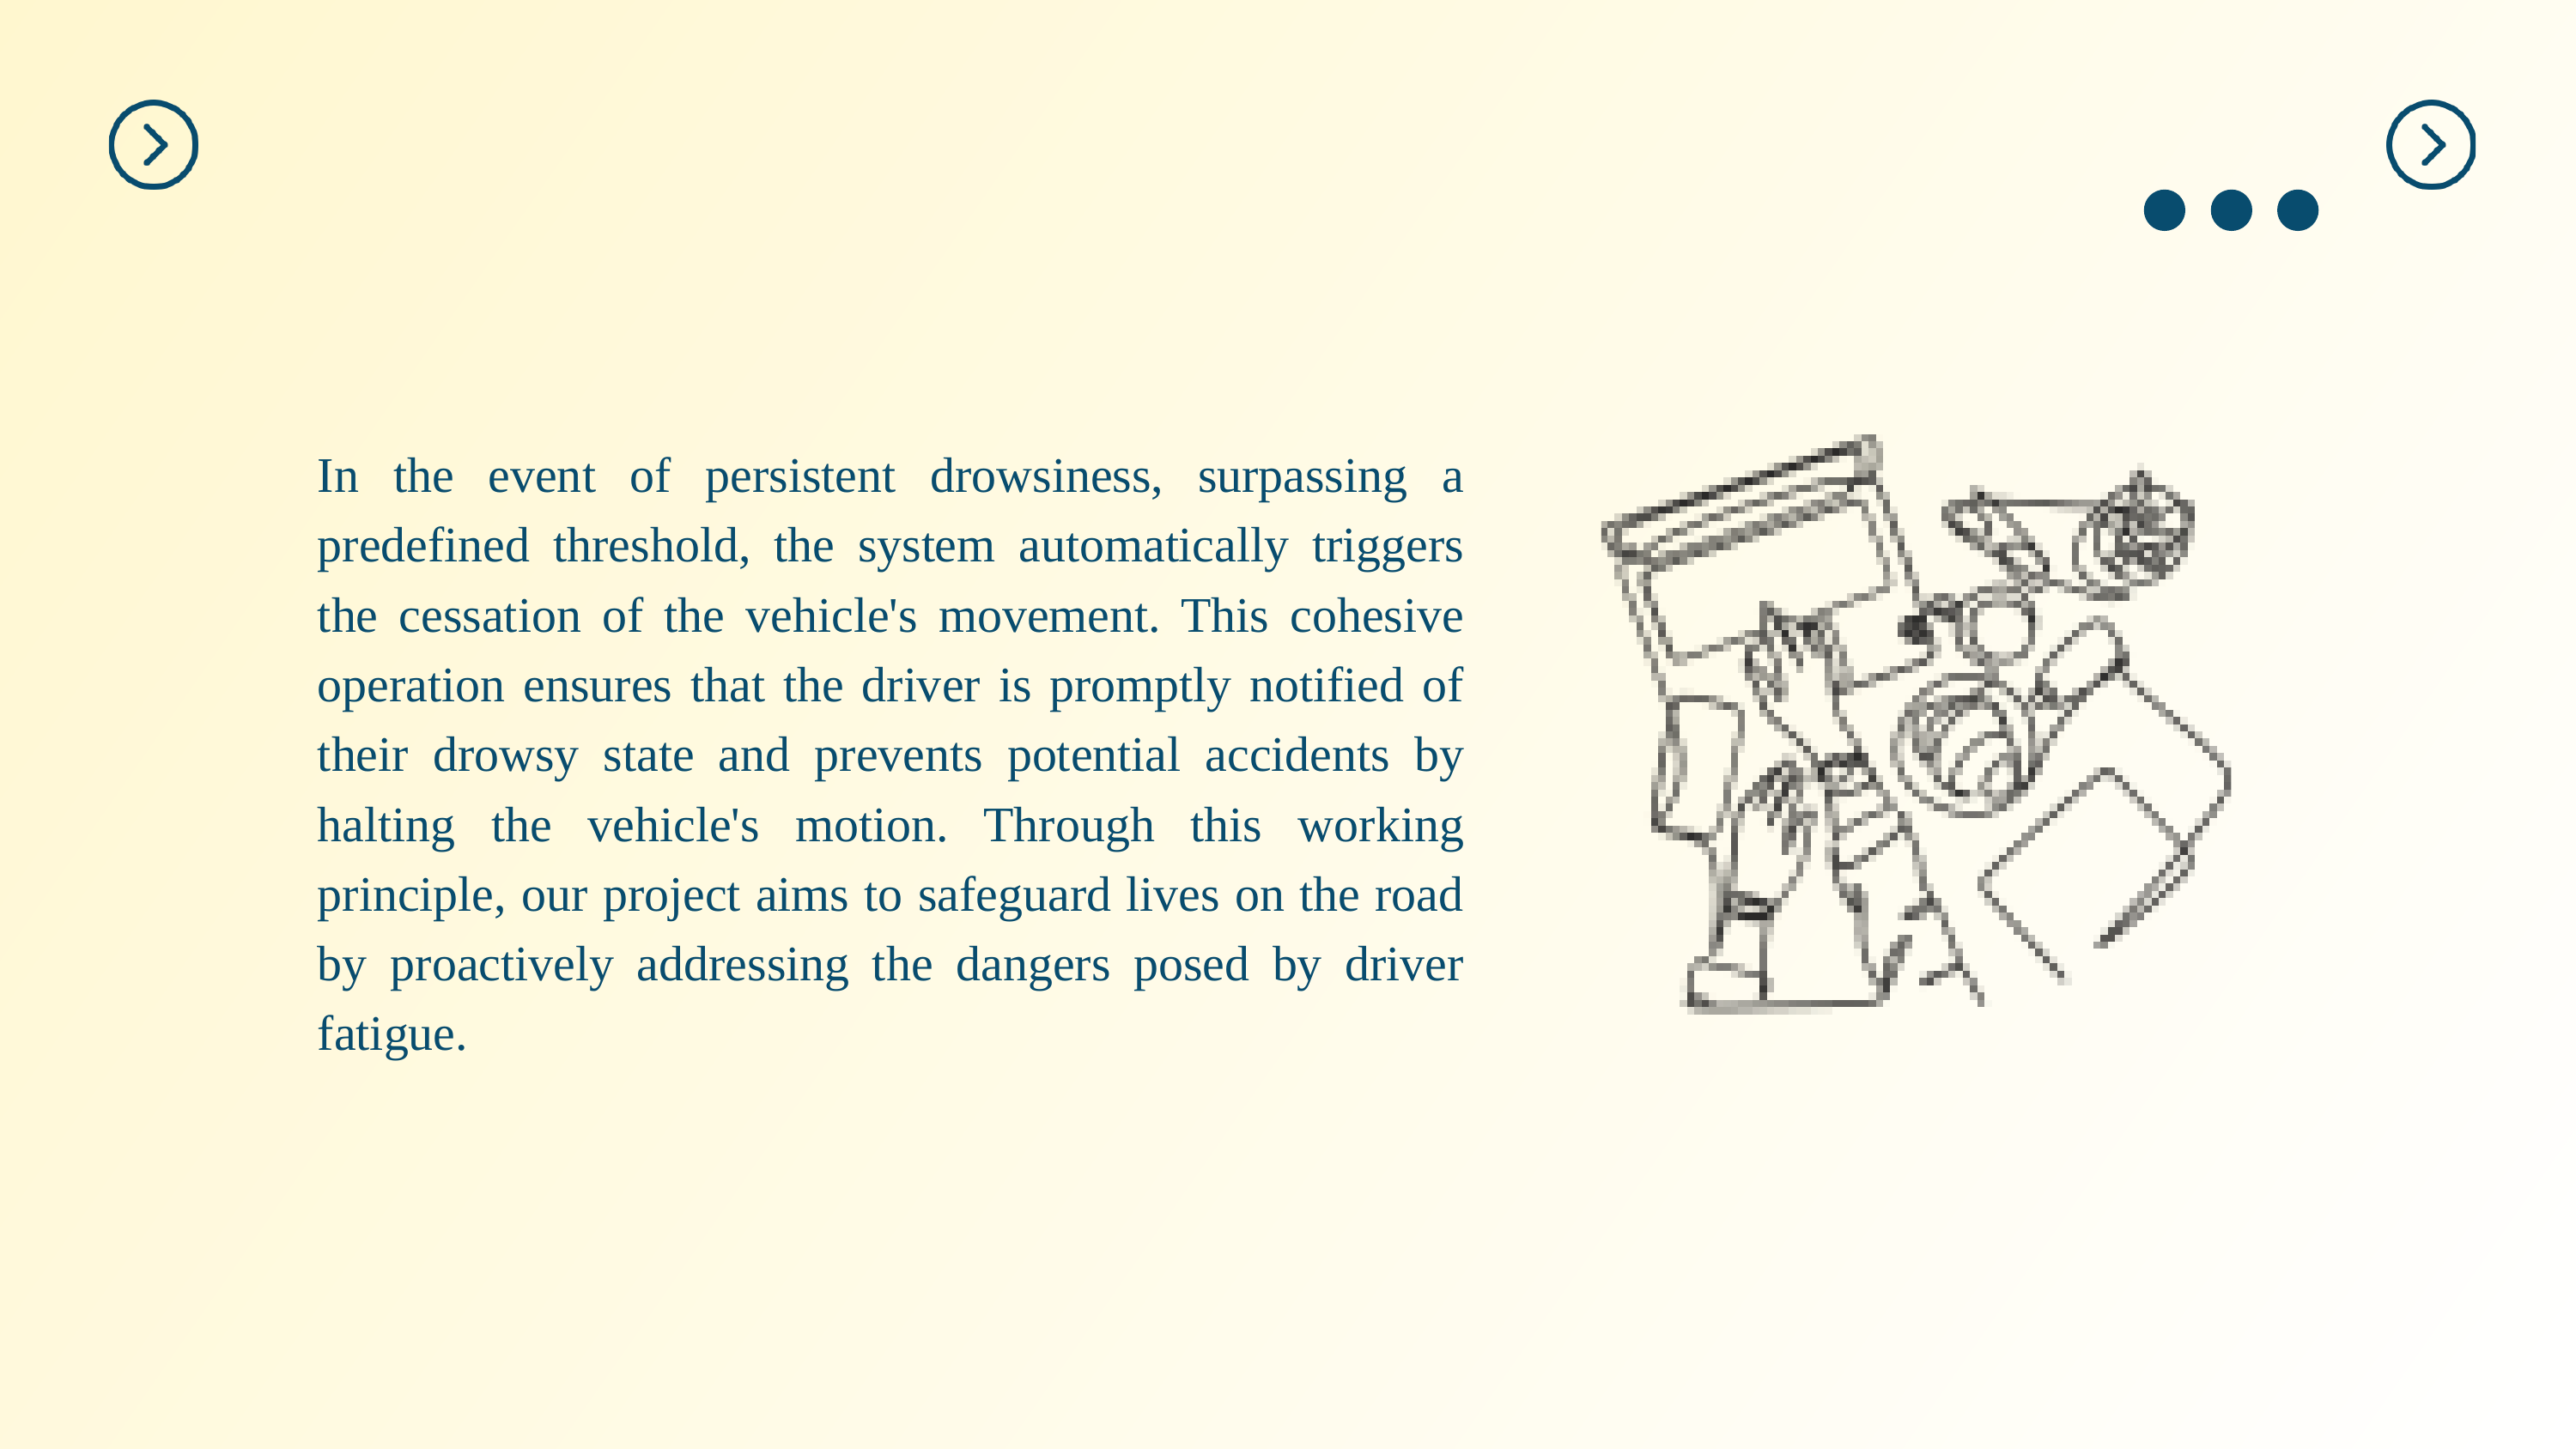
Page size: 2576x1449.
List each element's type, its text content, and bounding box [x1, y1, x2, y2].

text_box [1601, 434, 2232, 1015]
text_box In the event of persistent drowsiness, surpassing a predefined threshold, the system automatically triggers the cessation of the vehicle's movement. This cohesive operation ensures that the driver is promptly notified of their drowsy state and prevents potential accidents by halting the vehicle's motion. Through this working principle, our project aims to safeguard lives on the road by proactively addressing the dangers posed by driver fatigue. [318, 433, 1465, 1061]
text_box [2386, 100, 2476, 190]
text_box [2143, 189, 2319, 232]
text_box [108, 100, 198, 190]
